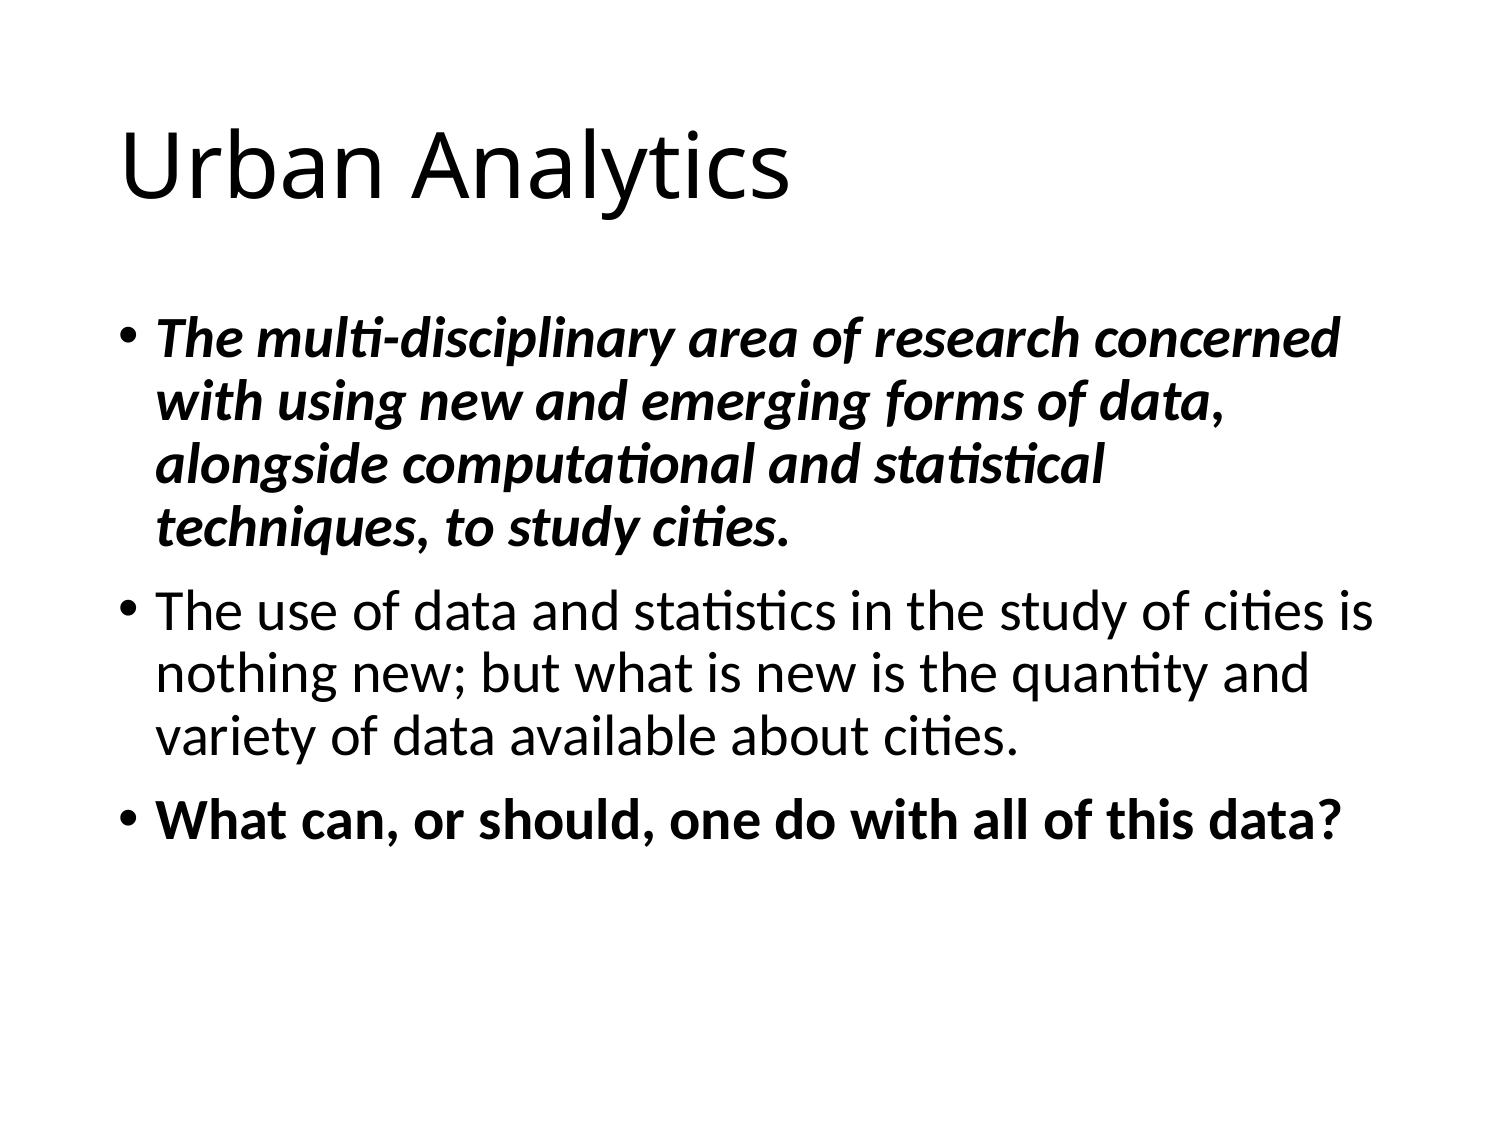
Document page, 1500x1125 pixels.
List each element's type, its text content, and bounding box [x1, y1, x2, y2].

title Urban Analytics [103, 59, 1397, 278]
list The multi-disciplinary area of research concerned with using new and emerging forms of data, alongside computational and statistical techniques, to study cities. The use of data and statistics in the study of cities is nothing new; but what is new is the quantity and variety of data available about cities. What can, or should, one do with all of this data? [103, 299, 1397, 1014]
